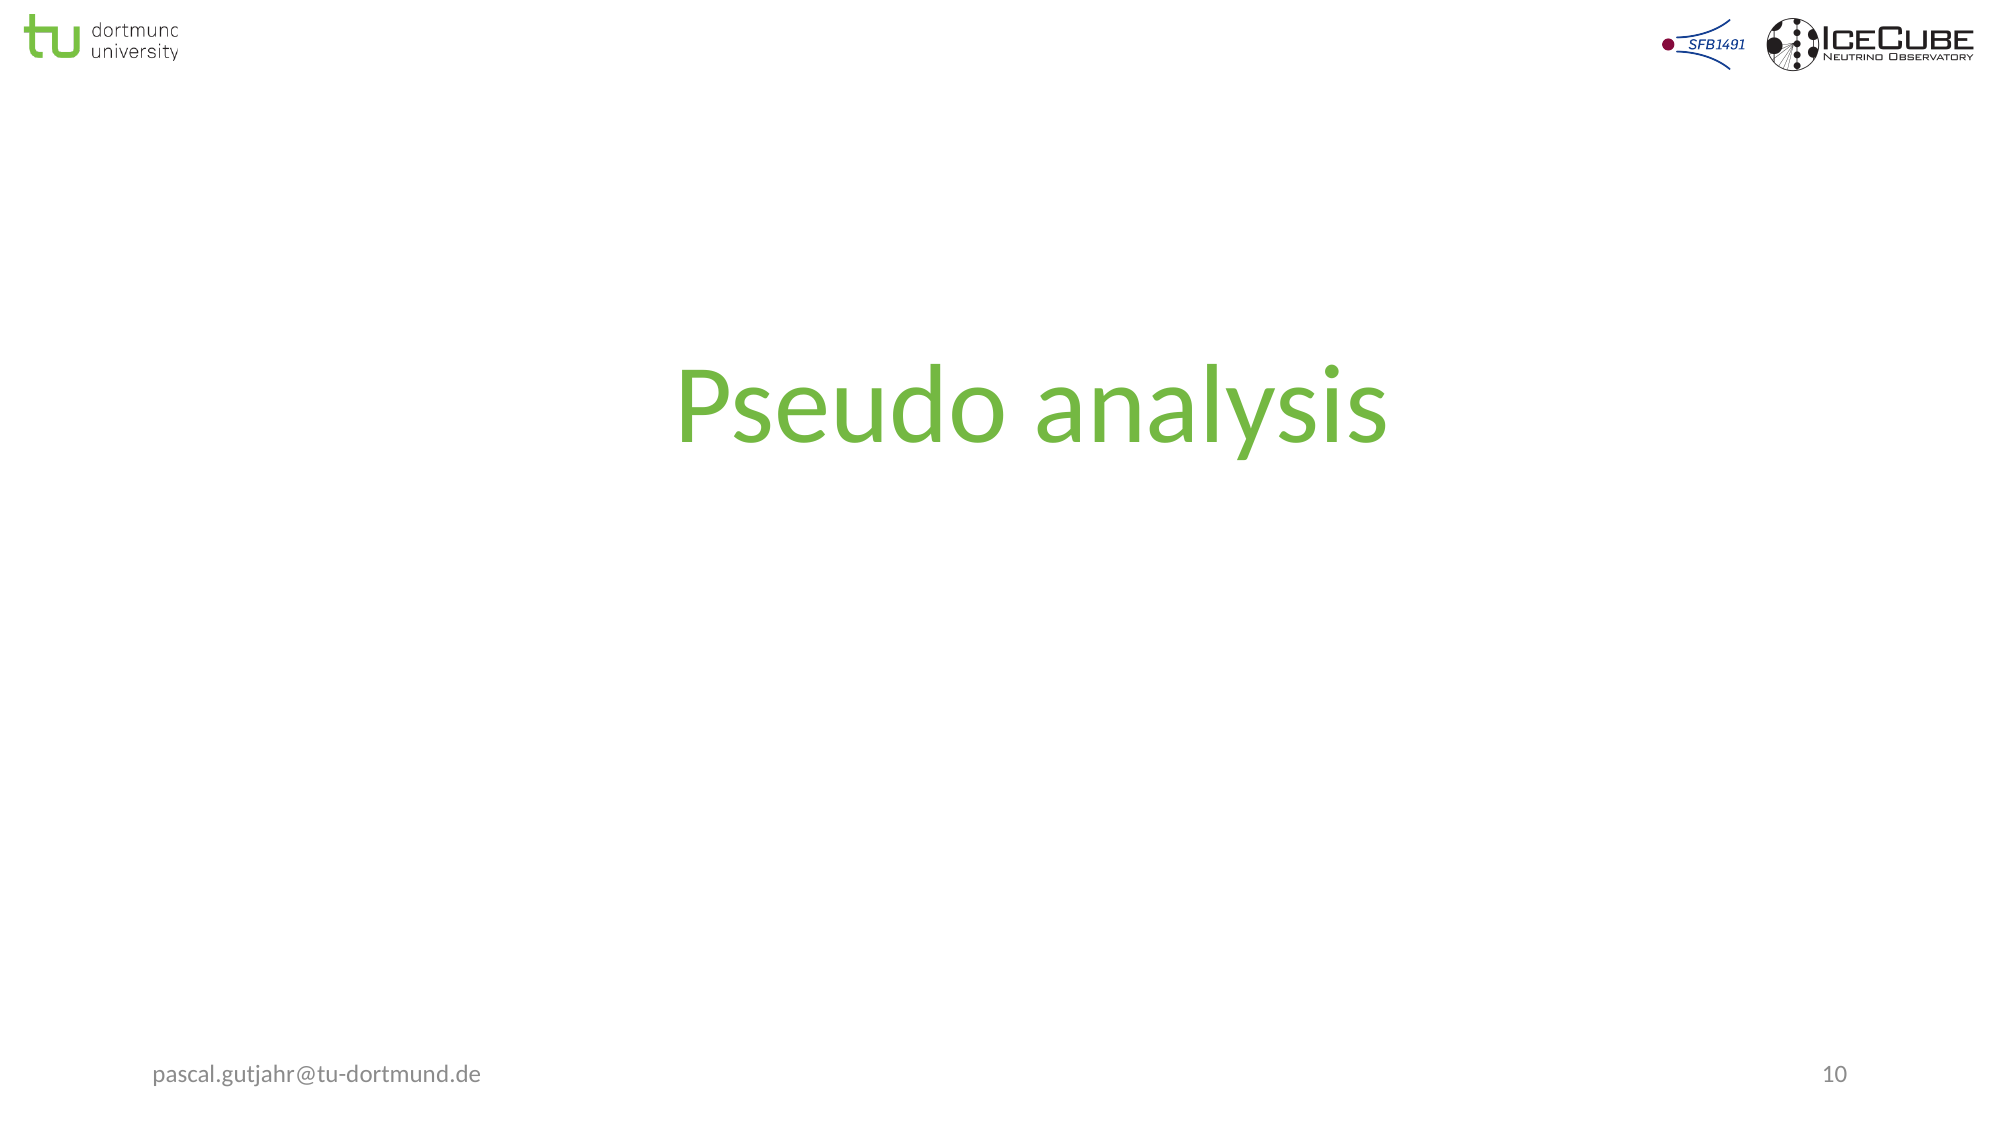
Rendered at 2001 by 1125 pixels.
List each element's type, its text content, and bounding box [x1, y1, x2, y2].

slide_number 10 [1412, 1042, 1863, 1103]
list Pseudo analysis [88, 181, 1977, 1014]
slide_number pascal.gutjahr@tu-dortmund.de [137, 1042, 588, 1103]
picture [1662, 18, 1746, 70]
